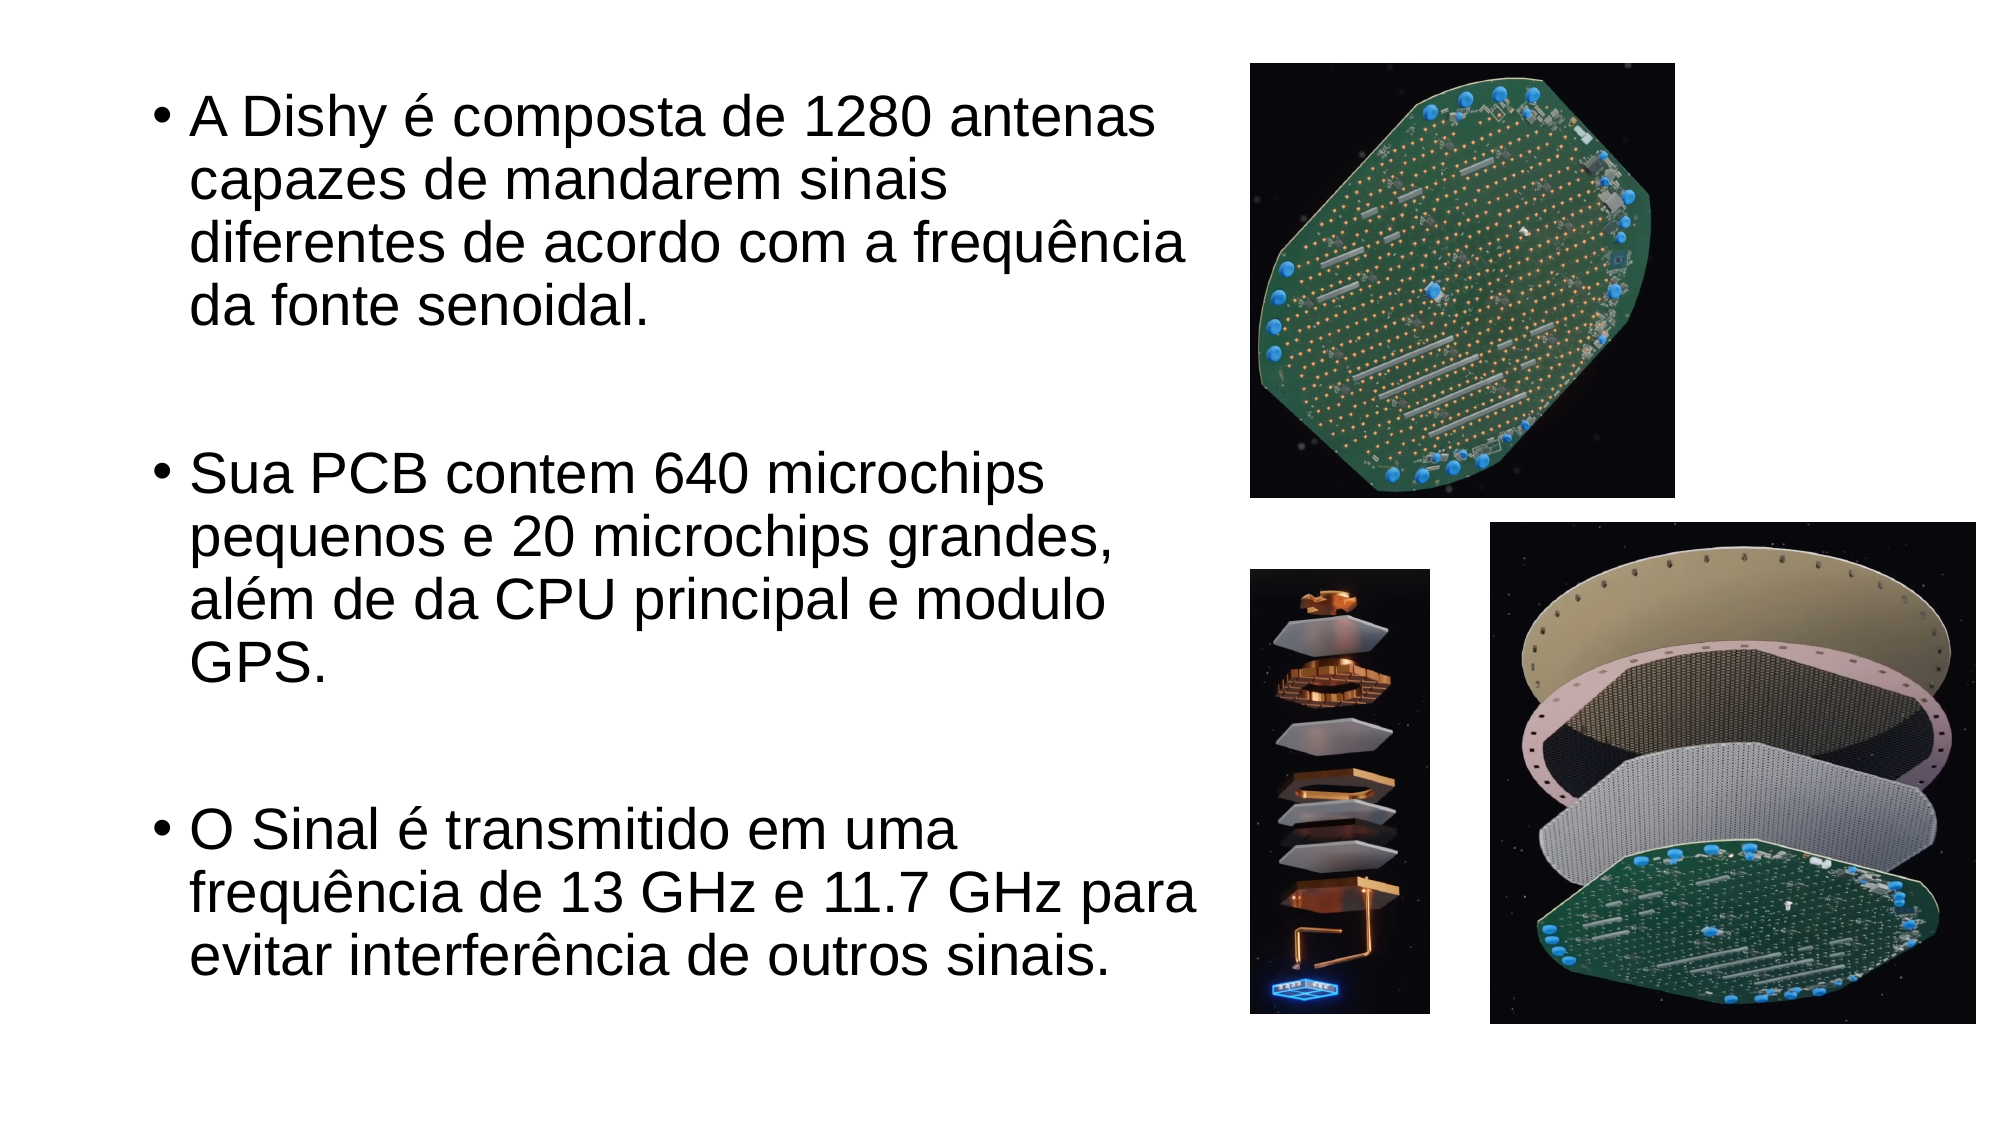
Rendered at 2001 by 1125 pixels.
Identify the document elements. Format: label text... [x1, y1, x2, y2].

picture [1250, 569, 1430, 1014]
list A Dishy é composta de 1280 antenas capazes de mandarem sinais diferentes de acordo com a frequência da fonte senoidal. Sua PCB contem 640 microchips pequenos e 20 microchips grandes, além de da CPU principal e modulo GPS. O Sinal é transmitido em uma frequência de 13 GHz e 11.7 GHz para evitar interferência de outros sinais. [137, 78, 1223, 1014]
picture [1490, 522, 1976, 1024]
picture [1250, 63, 1675, 498]
